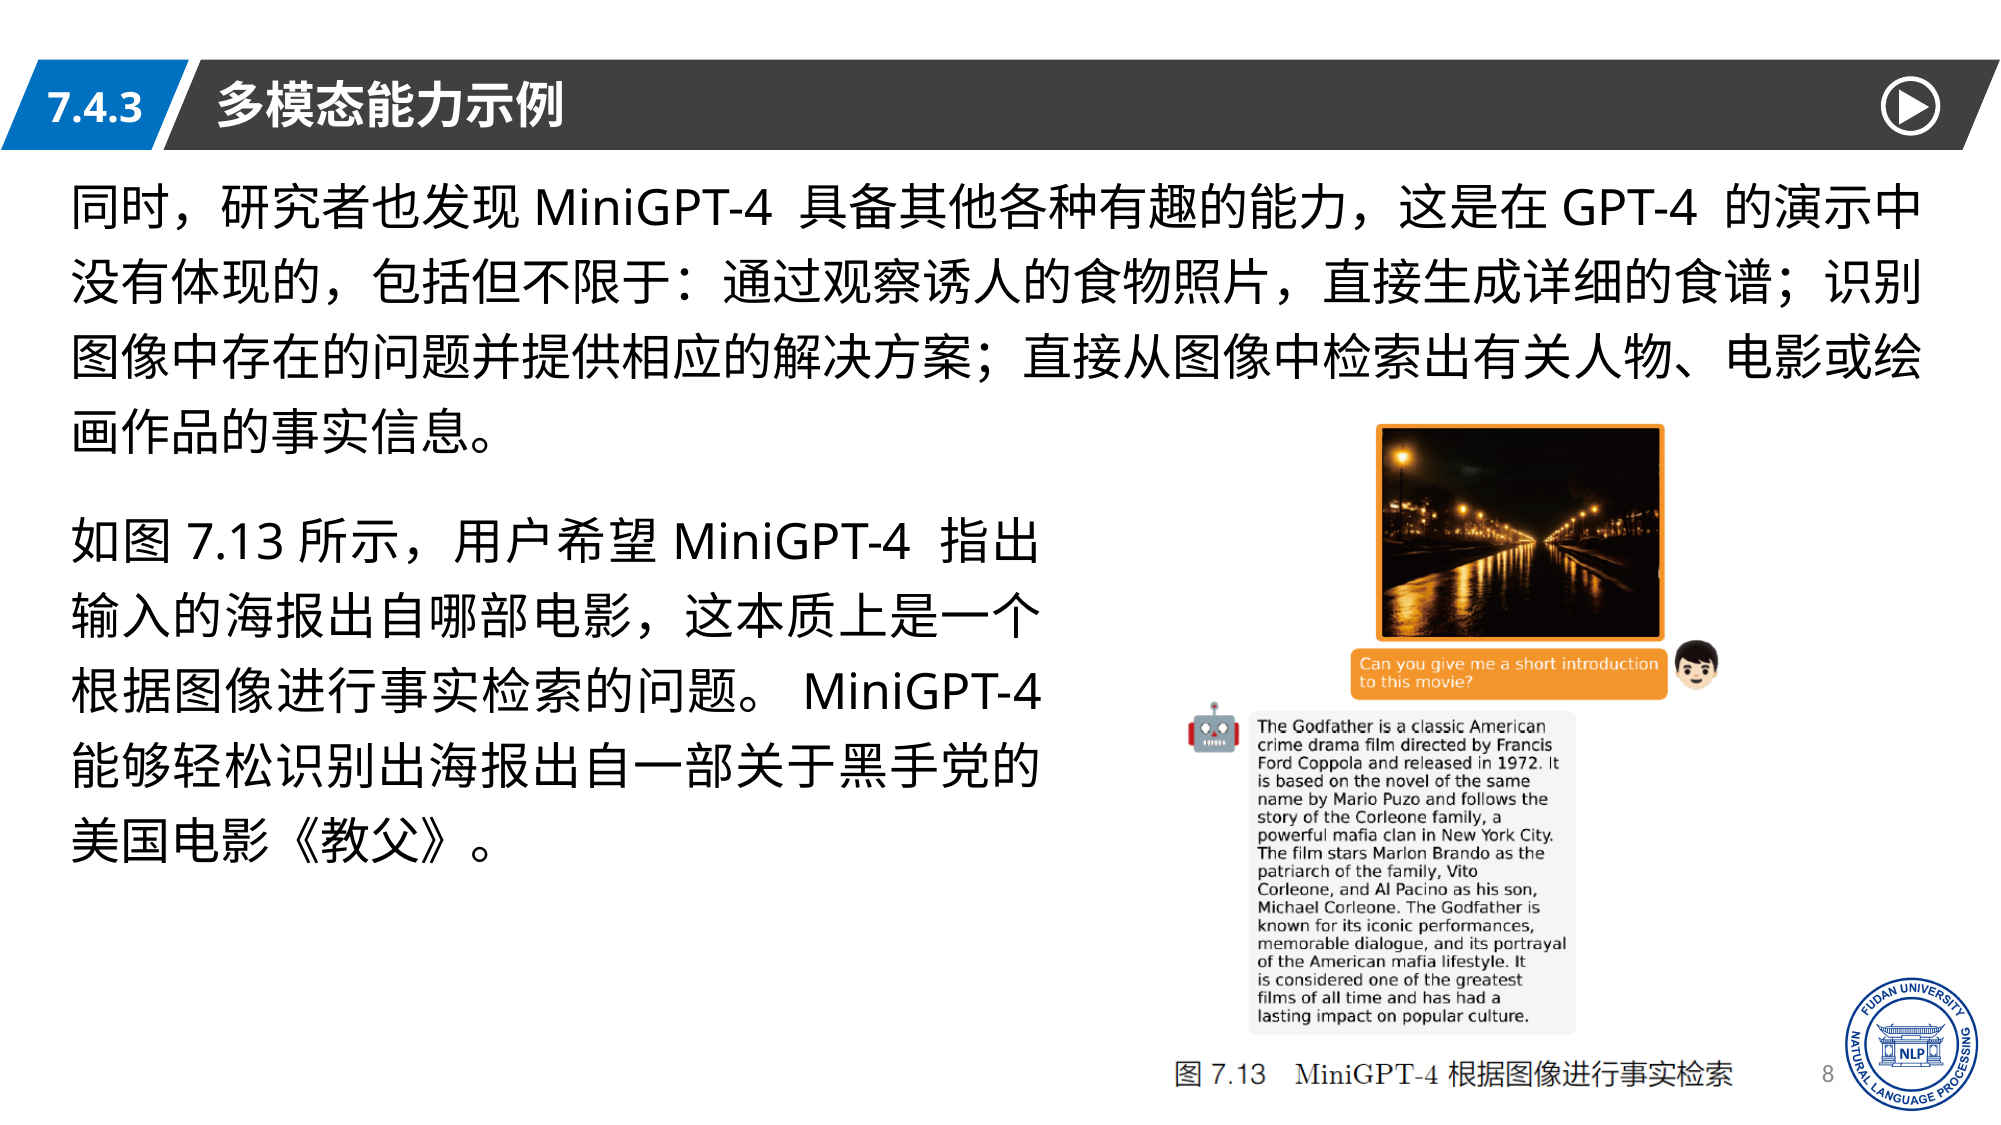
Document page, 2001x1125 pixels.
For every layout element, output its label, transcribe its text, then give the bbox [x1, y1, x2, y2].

text_box [32, 59, 189, 120]
text_box 多模态能力示例 [200, 66, 581, 142]
text_box [1, 89, 157, 150]
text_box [1883, 78, 1939, 134]
text_box 7.4.3 [26, 73, 164, 138]
text_box 如图7.13所示，用户希望MiniGPT-4 指出输入的海报出自哪部电影，这本质上是一个根据图像进行事实检索的问题。MiniGPT-4 能够轻松识别出海报出自一部关于黑手党的美国电影《教父》。 [55, 487, 1057, 877]
picture [1081, 399, 1797, 1113]
text_box [163, 59, 2000, 150]
slide_number 88 [1802, 1042, 1863, 1103]
picture [1834, 972, 1985, 1117]
text_box 同时，研究者也发现MiniGPT-4 具备其他各种有趣的能力，这是在GPT-4 的演示中没有体现的，包括但不限于：通过观察诱人的食物照片，直接生成详细的食谱；识别图像中存在的问题并提供相应的解决方案；直接从图像中检索出有关人物、电影或绘画作品的事实信息。 [55, 153, 1939, 468]
